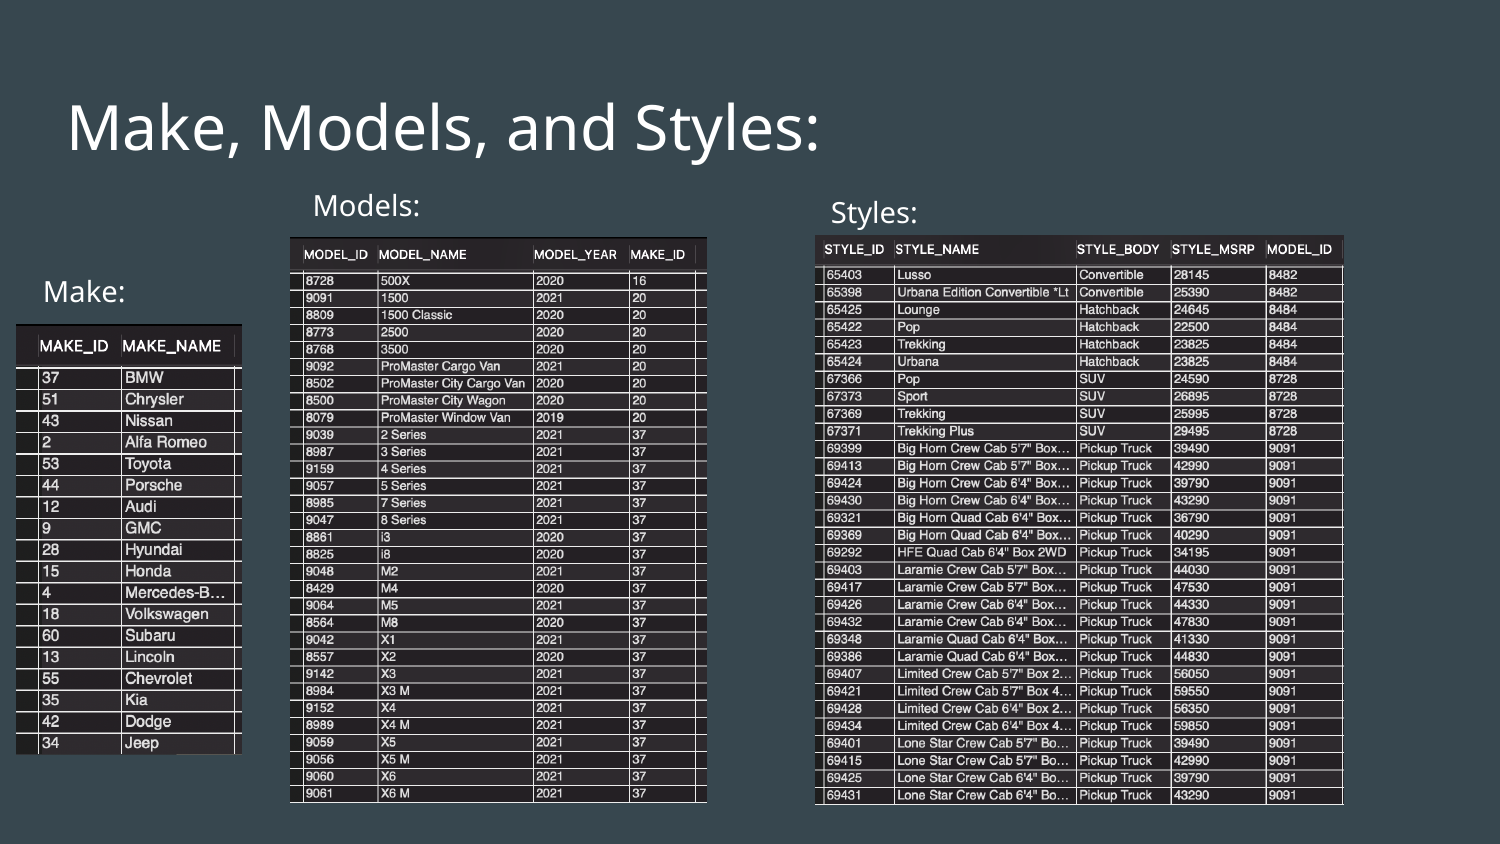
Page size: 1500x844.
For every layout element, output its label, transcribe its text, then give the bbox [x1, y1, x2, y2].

text_box Styles: [815, 179, 1193, 224]
picture [815, 235, 1345, 805]
title Make, Models, and Styles: [51, 72, 1449, 167]
text_box Models: [297, 172, 675, 217]
picture [290, 237, 707, 803]
text_box Make: [27, 258, 228, 316]
picture [16, 324, 242, 755]
